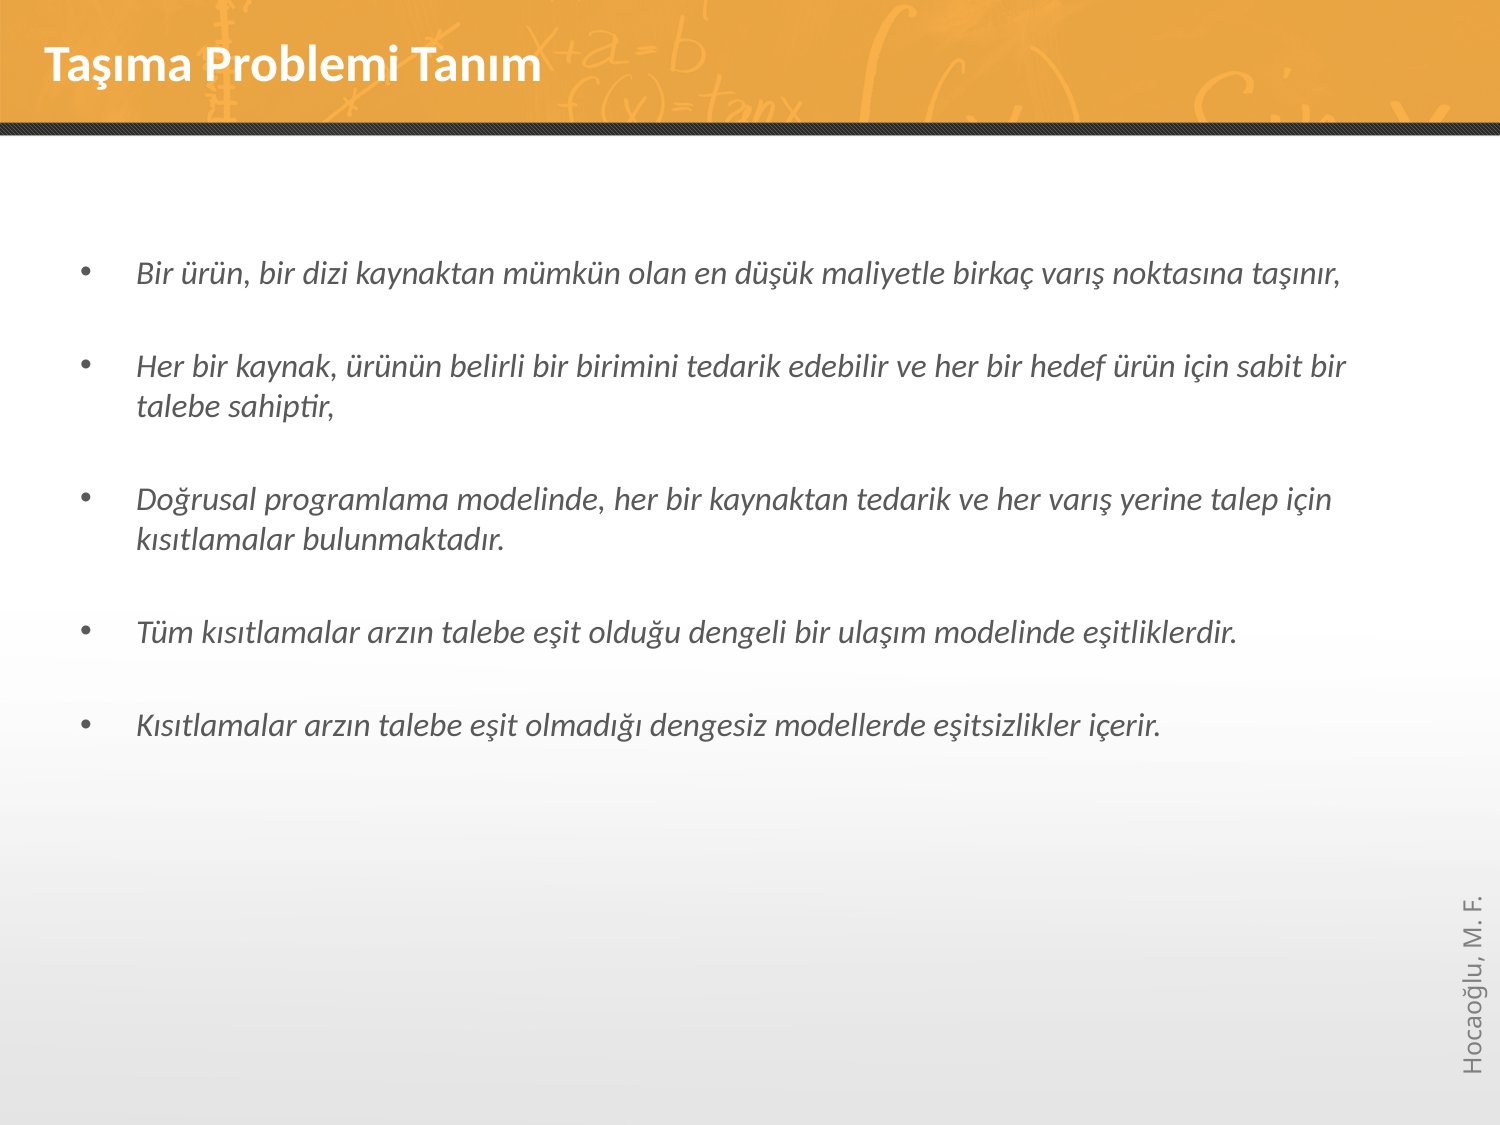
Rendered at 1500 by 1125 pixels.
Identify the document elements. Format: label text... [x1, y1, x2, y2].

title Taşıma Problemi Tanım [29, 0, 1444, 126]
picture [0, 0, 1500, 1125]
list Bir ürün, bir dizi kaynaktan mümkün olan en düşük maliyetle birkaç varış noktasına taşınır, Her bir kaynak, ürünün belirli bir birimini tedarik edebilir ve her bir hedef ürün için sabit bir talebe sahiptir, Doğrusal programlama modelinde, her bir kaynaktan tedarik ve her varış yerine talep için kısıtlamalar bulunmaktadır. Tüm kısıtlamalar arzın talebe eşit olduğu dengeli bir ulaşım modelinde eşitliklerdir. Kısıtlamalar arzın talebe eşit olmadığı dengesiz modellerde eşitsizlikler içerir. [64, 243, 1444, 1045]
